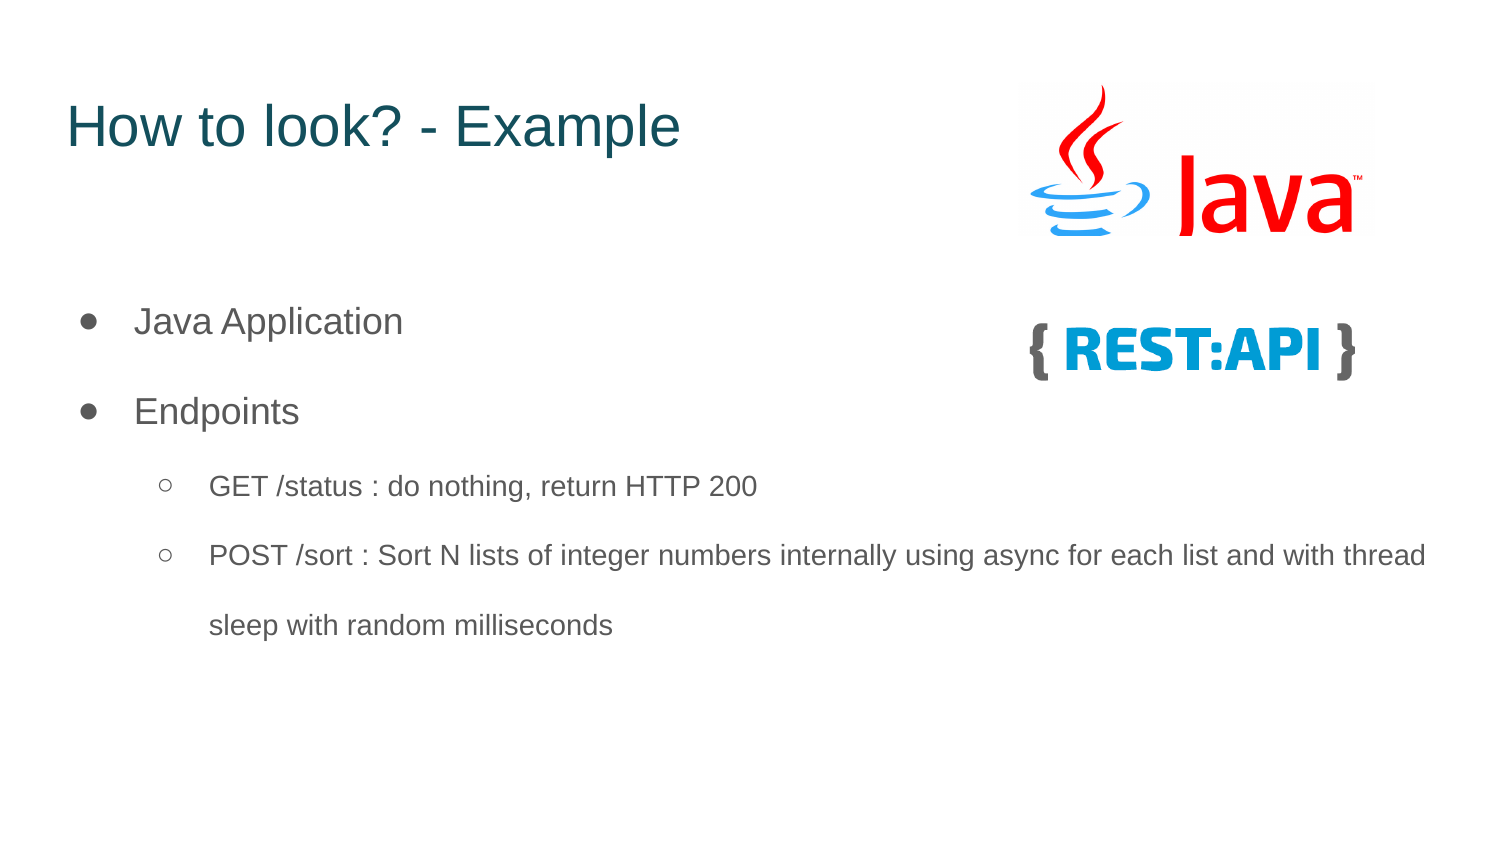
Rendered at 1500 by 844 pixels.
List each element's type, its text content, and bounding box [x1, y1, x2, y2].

list Java Application Endpoints GET /status : do nothing, return HTTP 200 POST /sort : Sort N lists of integer numbers internally using async for each list and with thread sleep with random milliseconds [43, 236, 1473, 796]
picture [1001, 82, 1392, 472]
title How to look? - Example [51, 72, 1449, 167]
